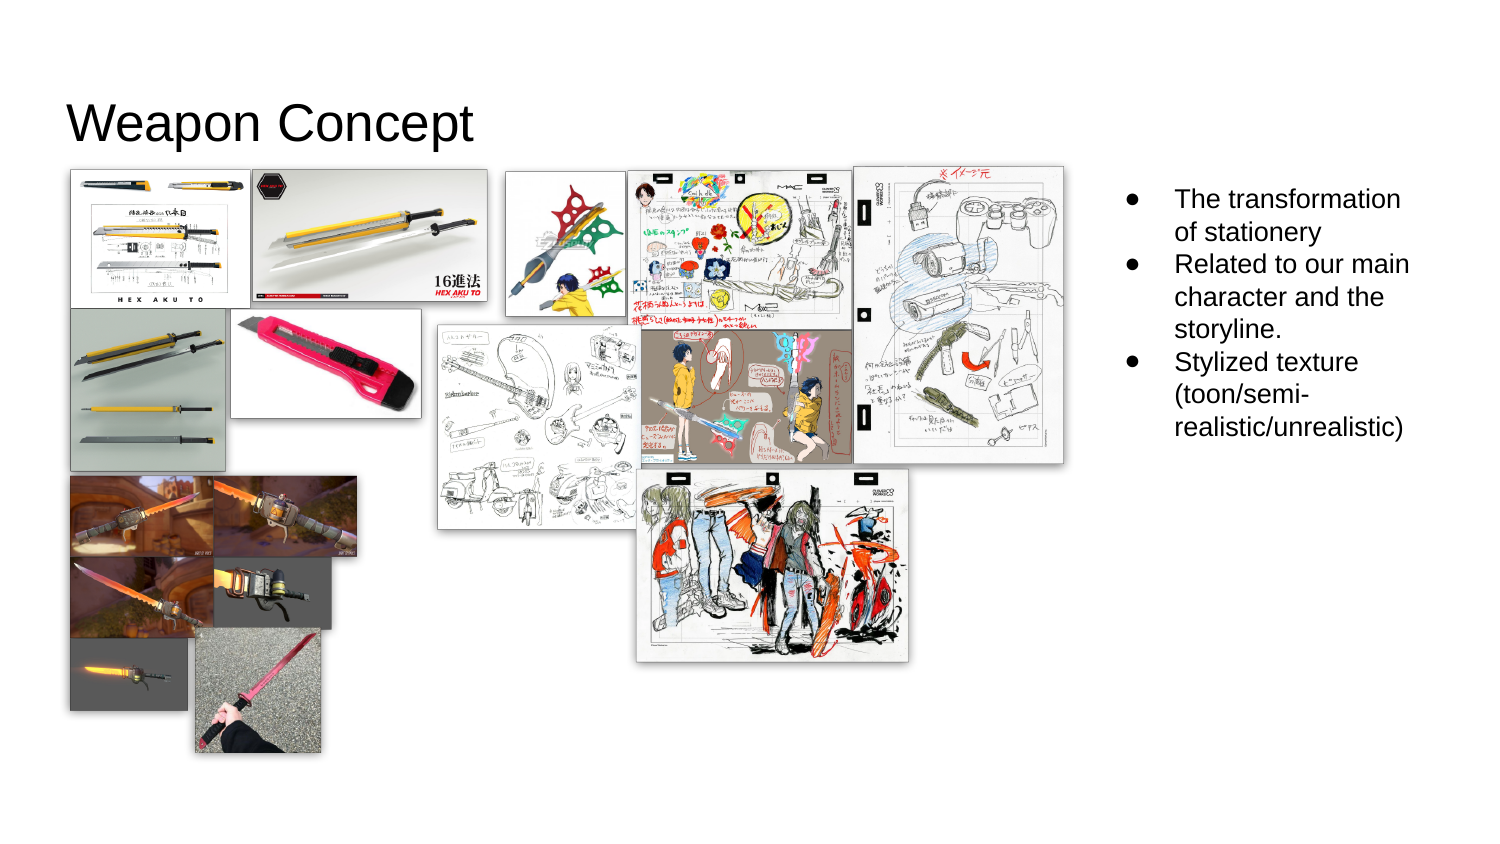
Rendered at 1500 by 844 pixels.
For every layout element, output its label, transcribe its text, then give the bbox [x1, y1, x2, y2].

text_box The transformation of stationery Related to our main character and the storyline. Stylized texture (toon/semi-realistic/unrealistic) [1181, 166, 1432, 684]
title Weapon Concept [51, 72, 1449, 167]
picture [69, 166, 1181, 753]
